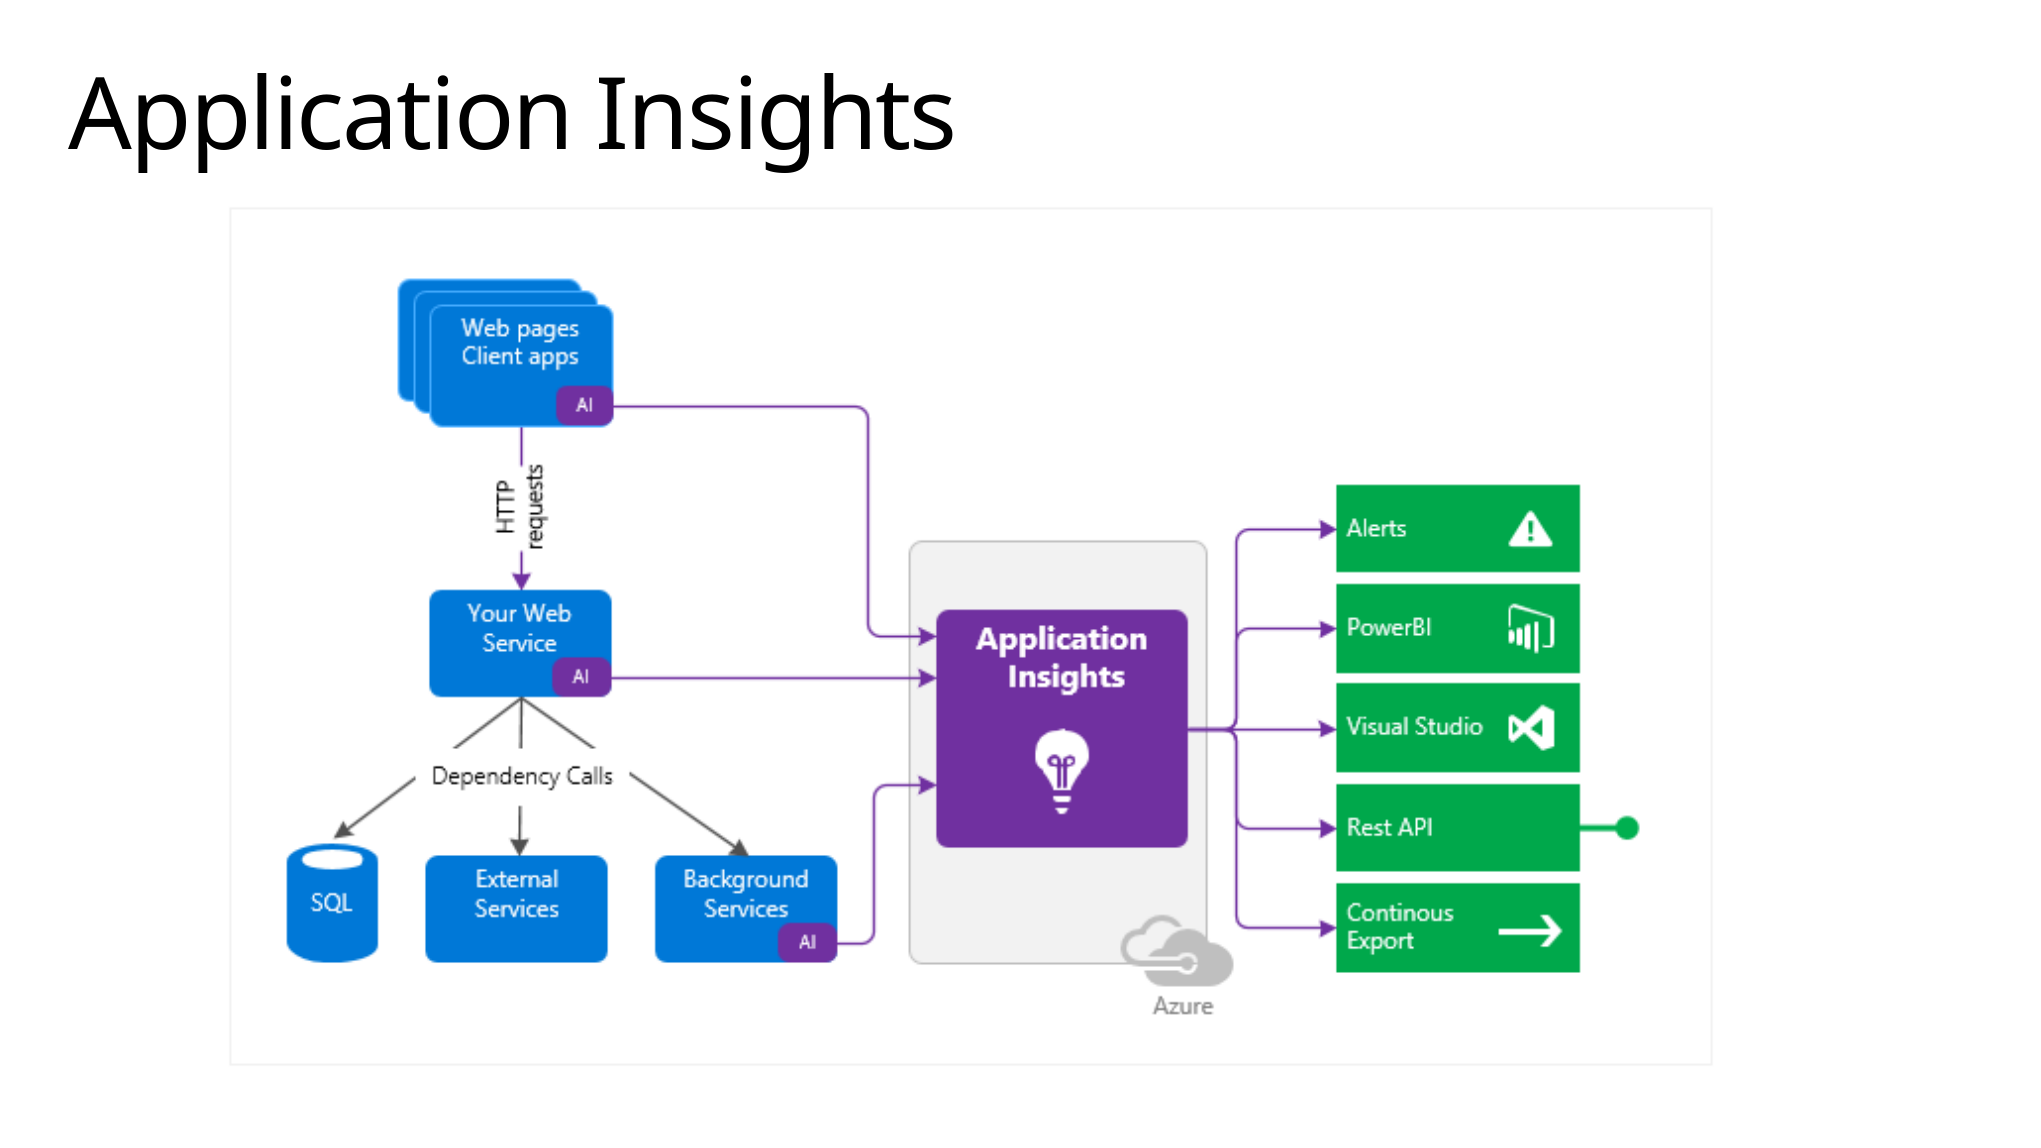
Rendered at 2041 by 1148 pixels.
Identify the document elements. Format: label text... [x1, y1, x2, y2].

title Application Insights [45, 48, 1996, 199]
picture [219, 198, 1725, 1076]
